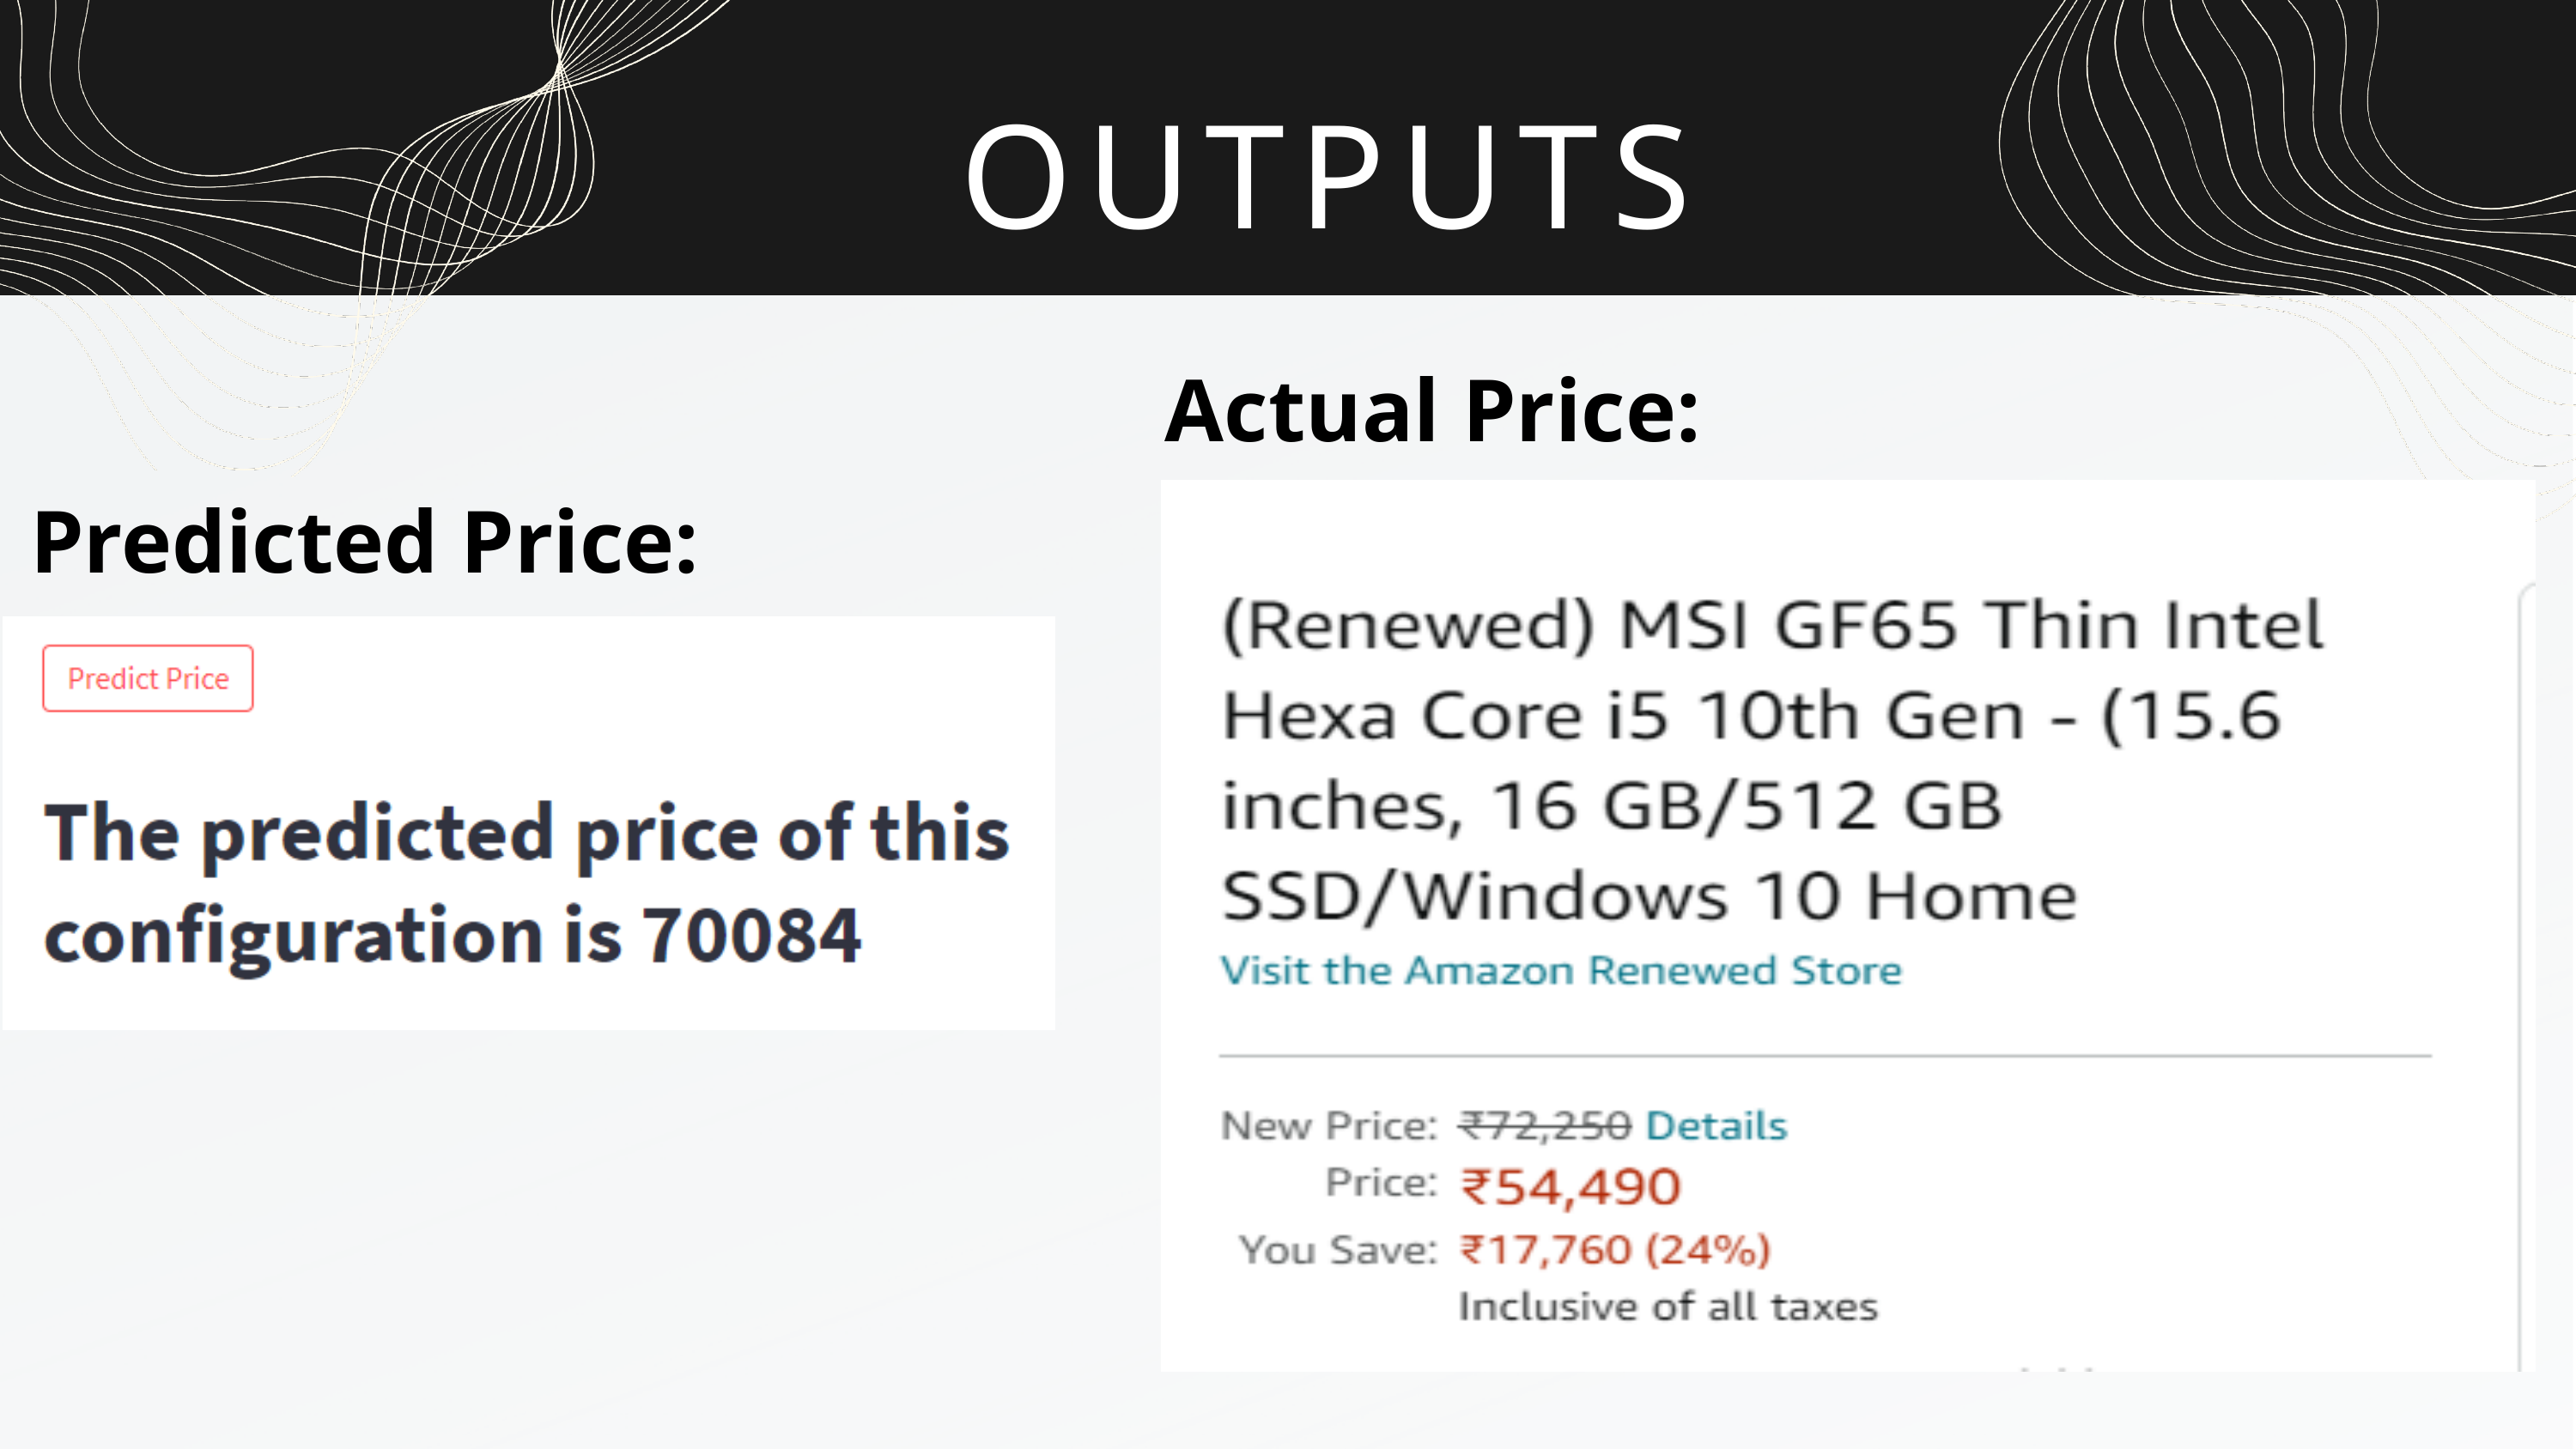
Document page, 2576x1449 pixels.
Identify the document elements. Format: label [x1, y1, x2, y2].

text_box [0, 0, 2576, 295]
picture [0, 295, 2573, 1449]
